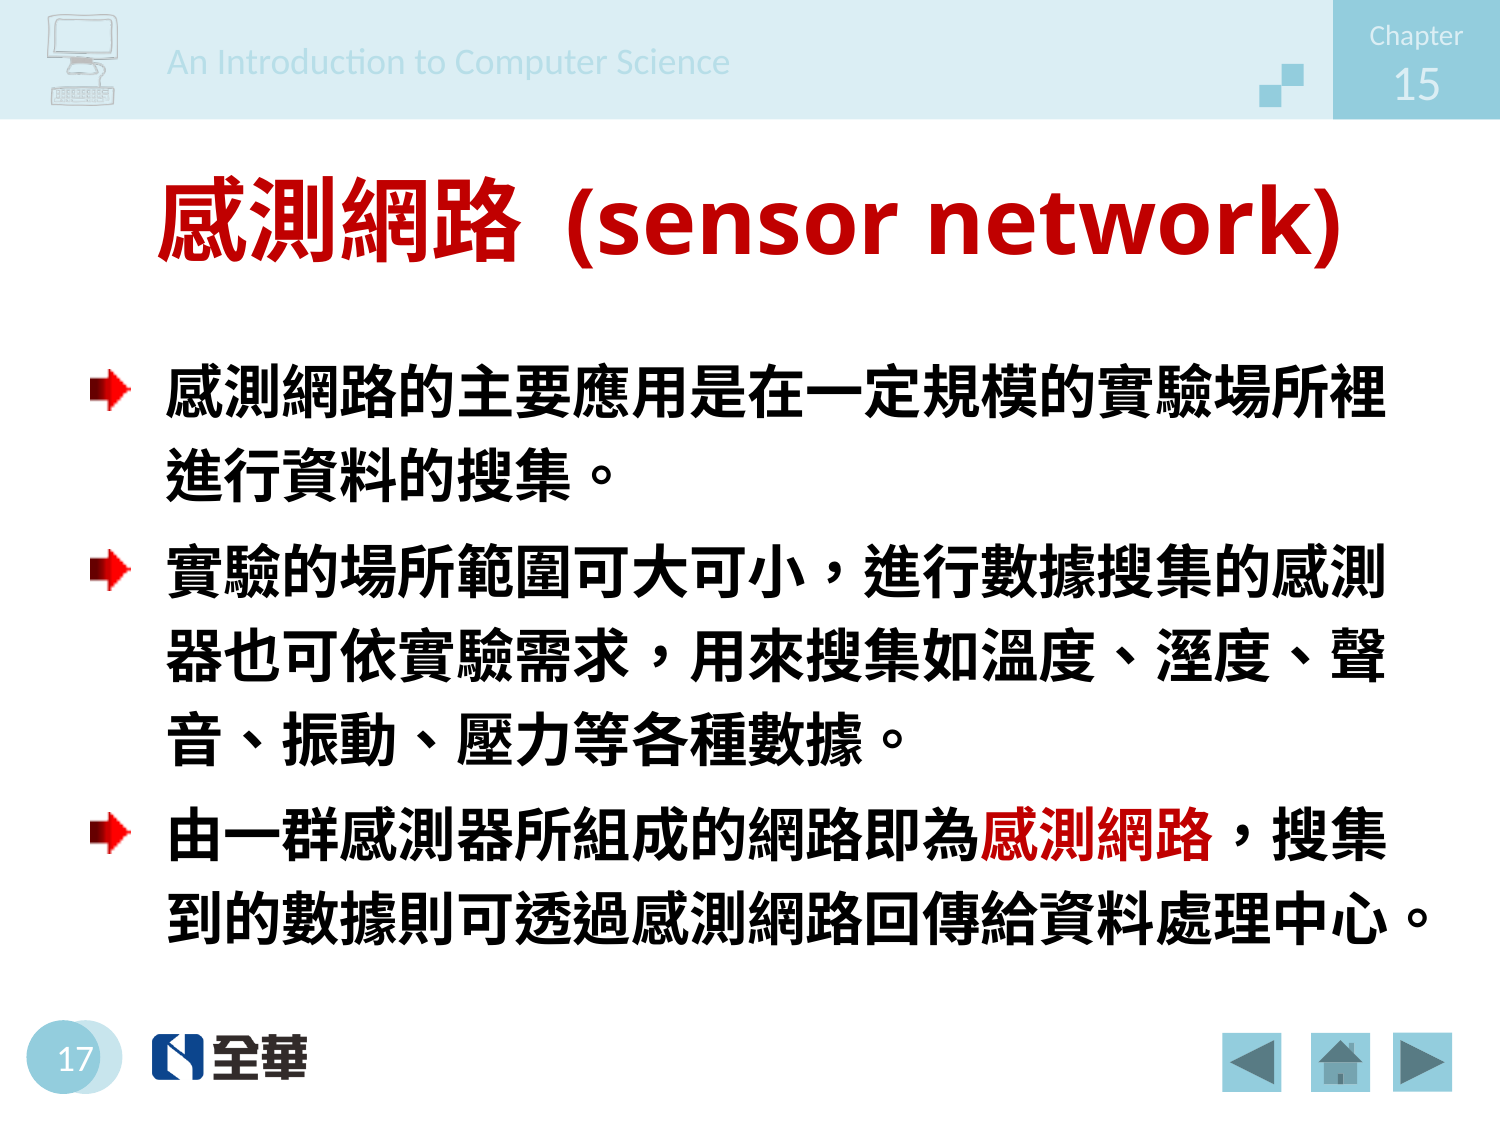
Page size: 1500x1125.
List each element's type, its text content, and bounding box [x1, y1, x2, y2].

list 感測網路的主要應用是在一定規模的實驗場所裡進行資料的搜集。 實驗的場所範圍可大可小，進行數據搜集的感測器也可依實驗需求，用來搜集如溫度、溼度、聲音、振動、壓力等各種數據。 由一群感測器所組成的網路即為感測網路，搜集到的數據則可透過感測網路回傳給資料處理中心。 [75, 333, 1425, 1005]
picture [90, 369, 131, 411]
picture [90, 812, 131, 854]
picture [152, 1034, 307, 1080]
title 感測網路 (sensor network) [75, 138, 1425, 297]
picture [90, 549, 131, 591]
picture [47, 14, 118, 106]
